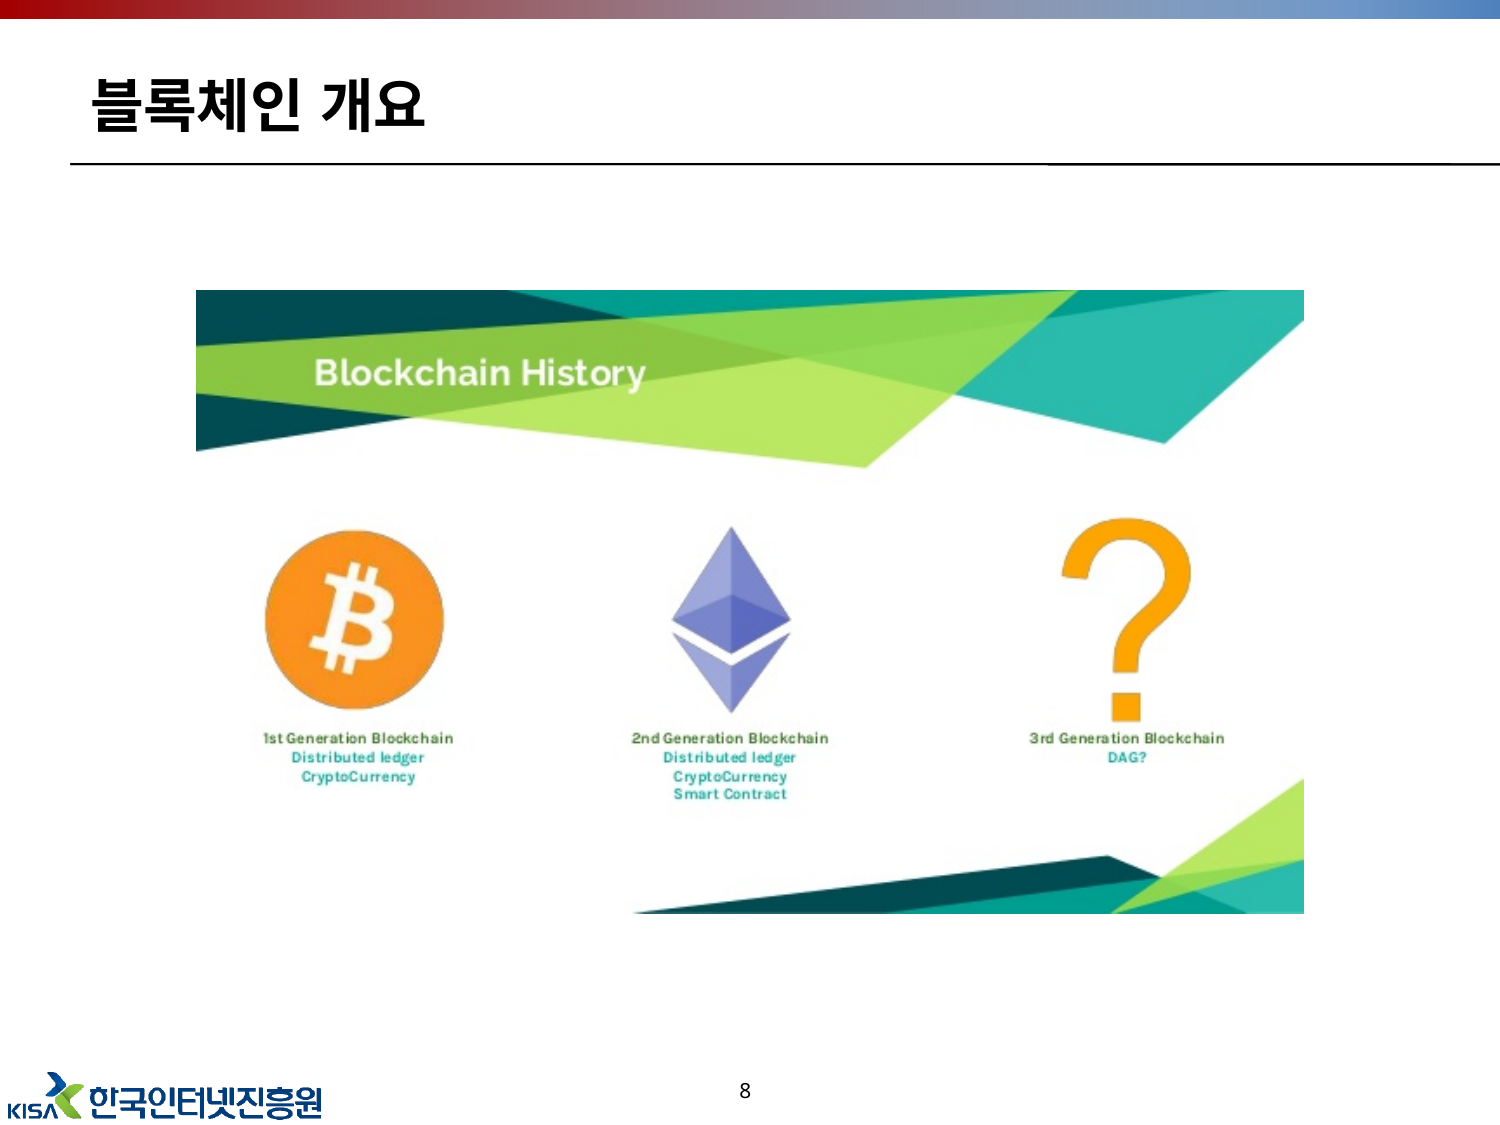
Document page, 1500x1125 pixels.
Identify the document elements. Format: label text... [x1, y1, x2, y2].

picture [196, 290, 1304, 914]
picture [0, 1066, 327, 1125]
title 블록체인 개요 [75, 45, 1477, 164]
slide_number 8 [587, 1070, 904, 1118]
